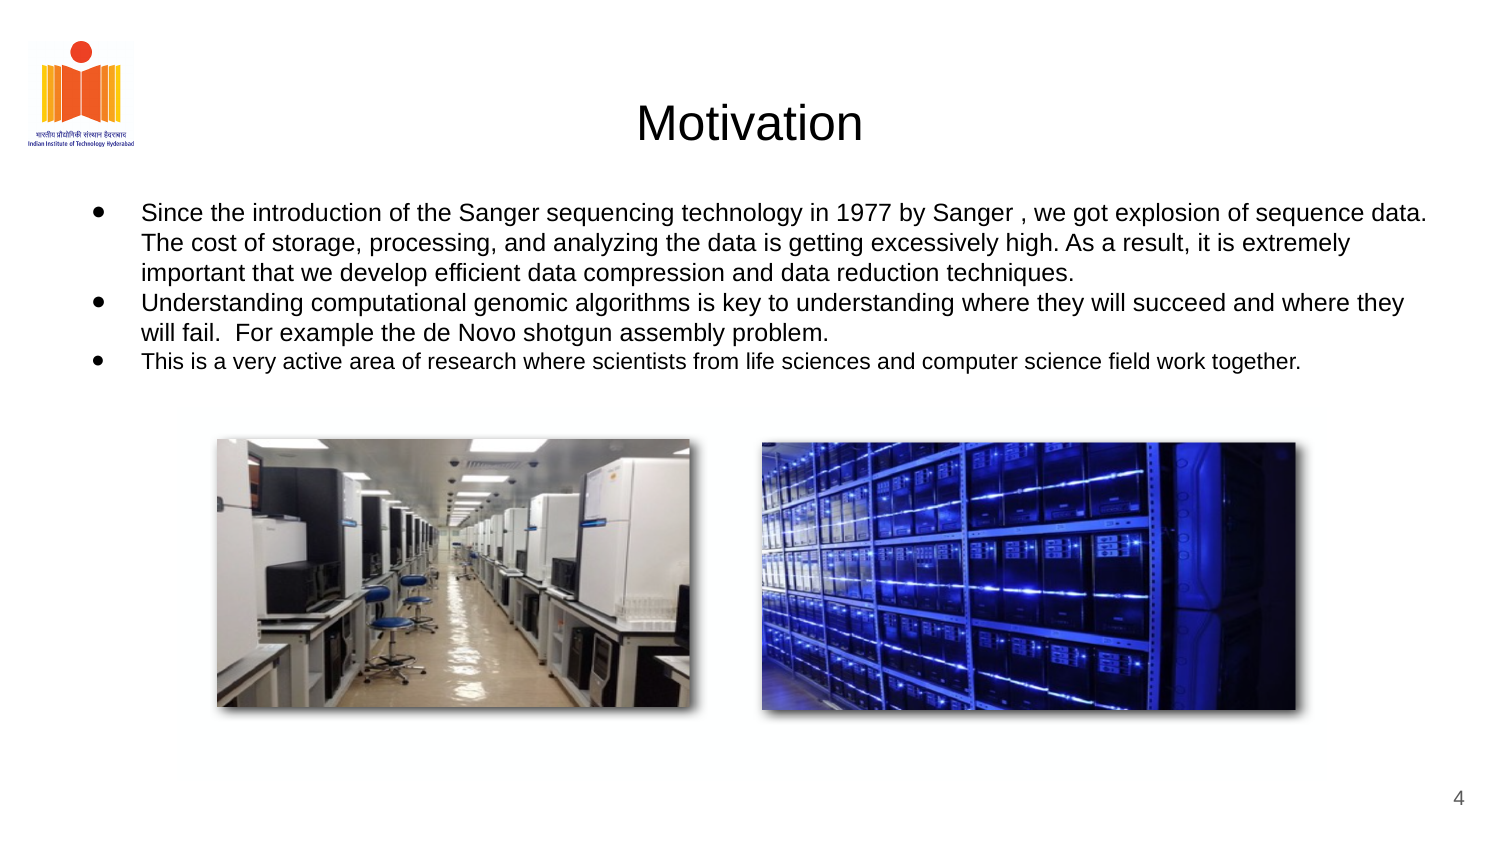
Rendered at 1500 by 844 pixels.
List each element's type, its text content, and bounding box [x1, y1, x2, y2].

slide_number ‹#› [1389, 764, 1480, 830]
list Since the introduction of the Sanger sequencing technology in 1977 by Sanger , we got explosion of sequence data. The cost of storage, processing, and analyzing the data is getting excessively high. As a result, it is extremely important that we develop efficient data compression and data reduction techniques. Understanding computational genomic algorithms is key to understanding where they will succeed and where they will fail. For example the de Novo shotgun assembly problem. This is a very active area of research where scientists from life sciences and computer science field work together. [51, 189, 1449, 750]
title Motivation [51, 72, 1449, 167]
picture [176, 407, 1327, 781]
picture [28, 41, 135, 148]
